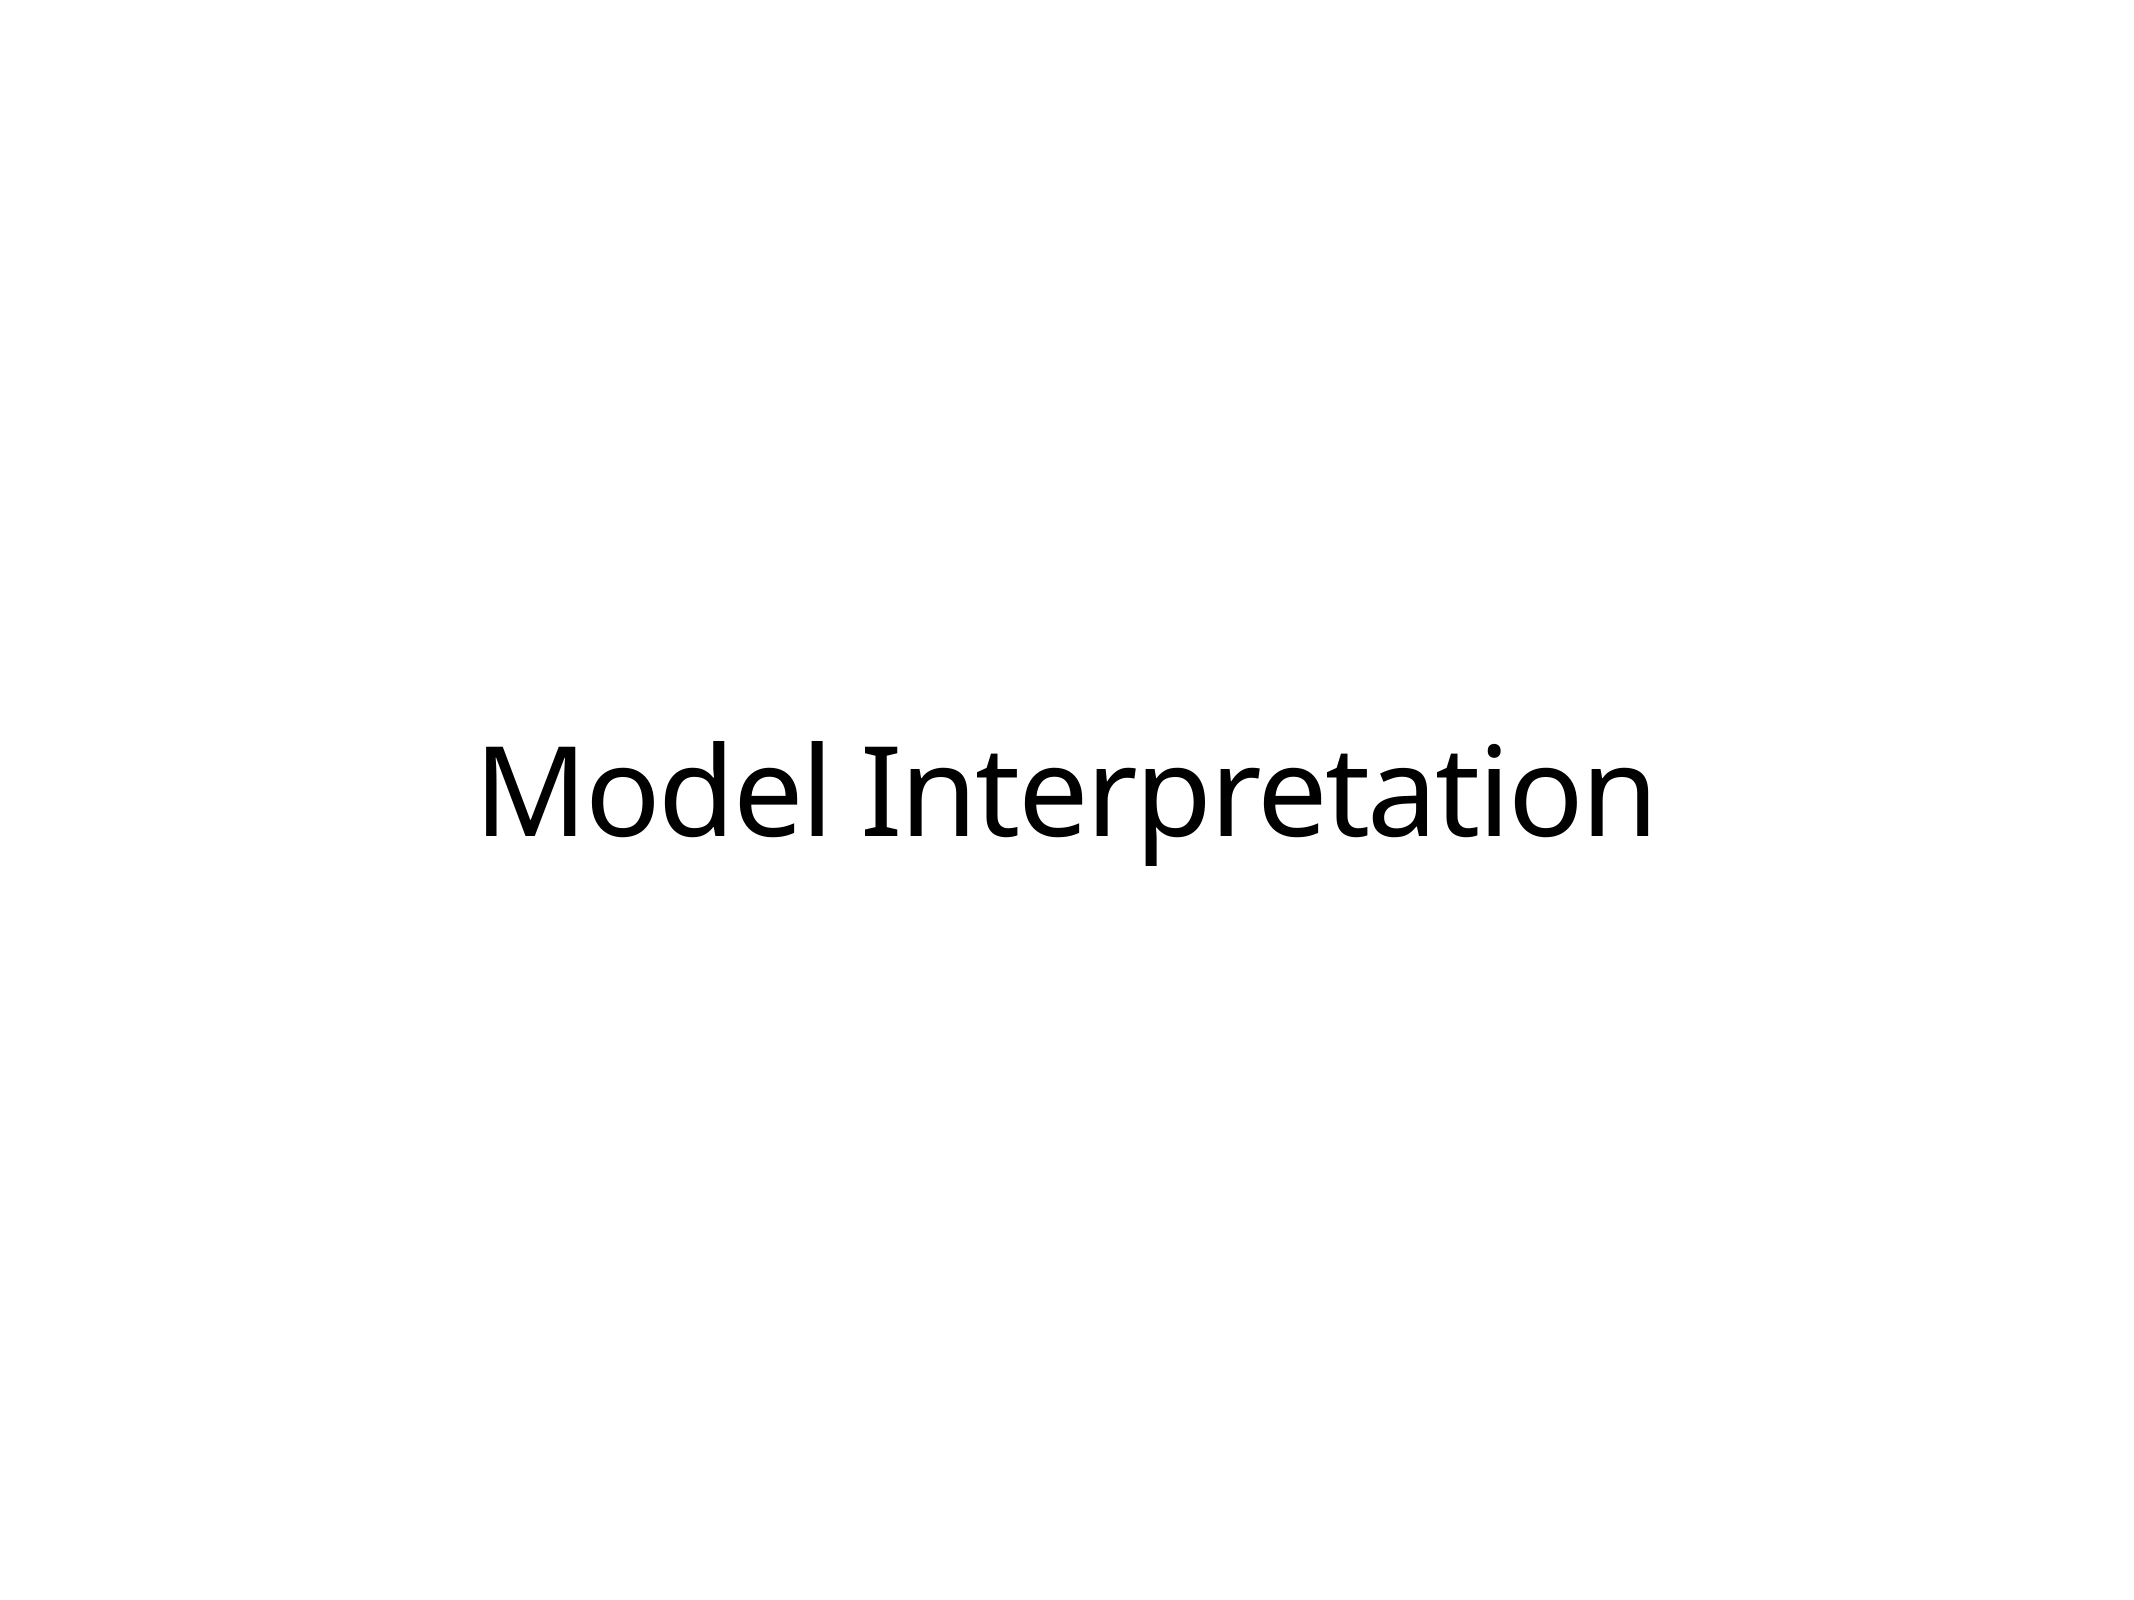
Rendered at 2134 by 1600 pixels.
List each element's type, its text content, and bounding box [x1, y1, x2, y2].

list Model Interpretation [105, 630, 2028, 970]
